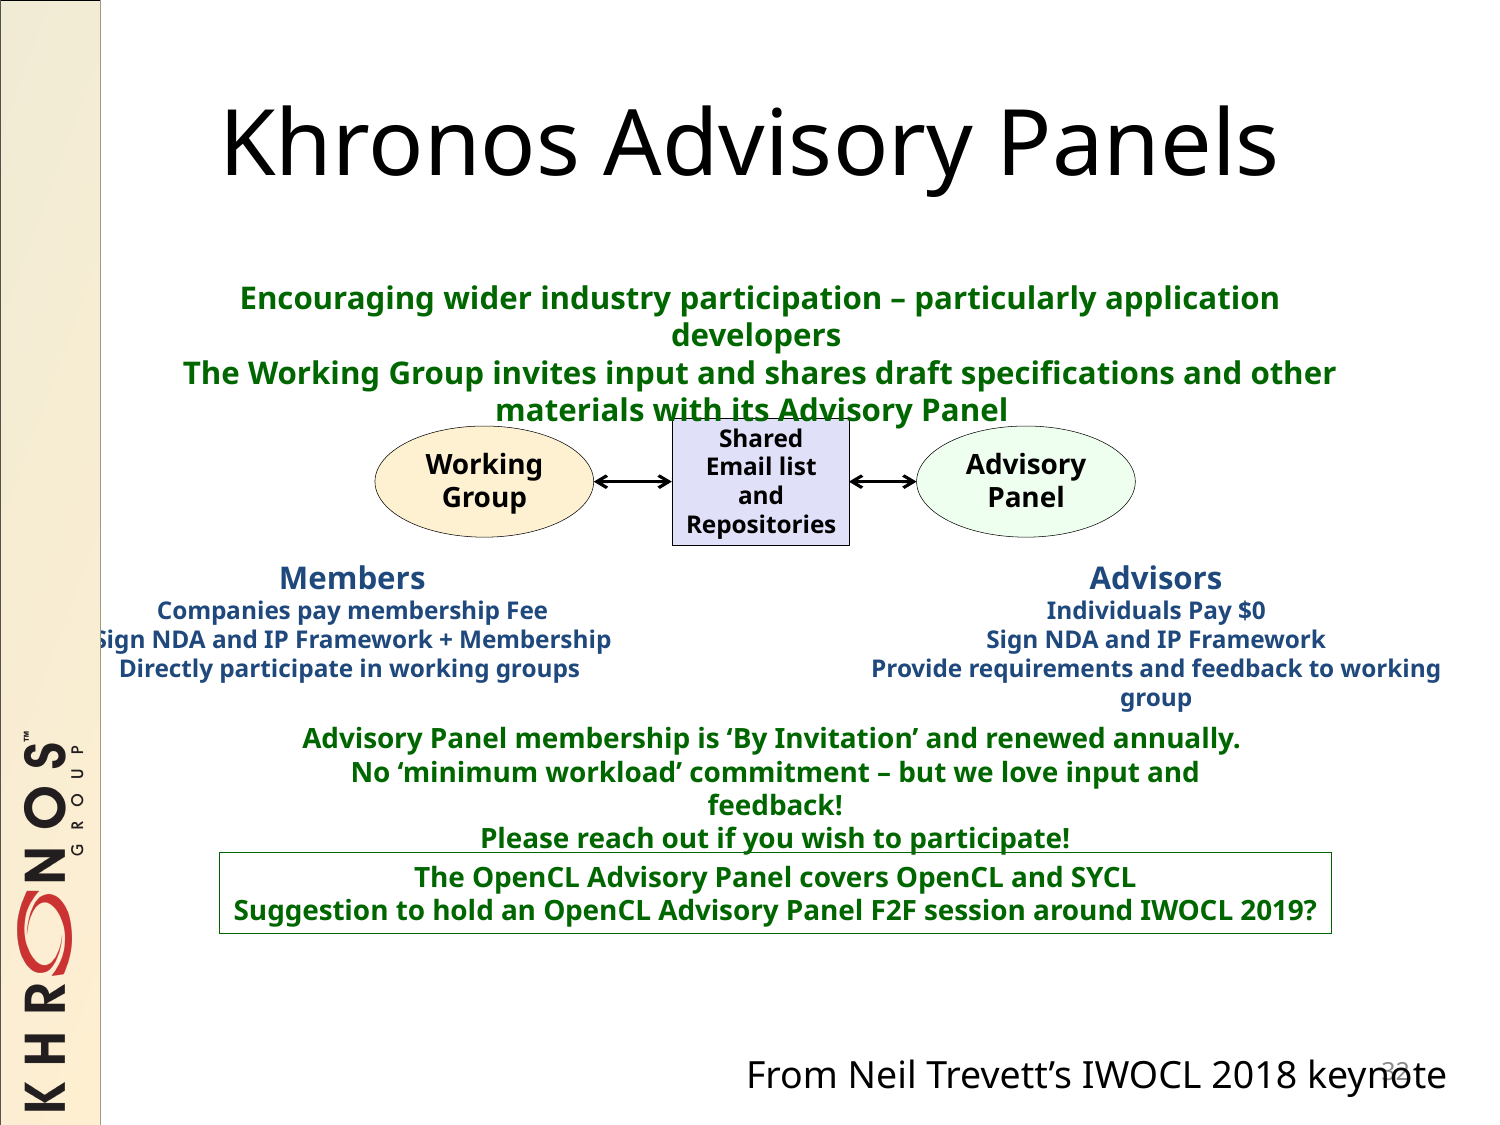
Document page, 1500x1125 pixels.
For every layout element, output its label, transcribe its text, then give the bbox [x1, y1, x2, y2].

slide_number 32 [1074, 1042, 1425, 1103]
text_box Members Companies pay membership Fee Sign NDA and IP Framework + Membership Directly participate in working groups [105, 550, 626, 691]
text_box Advisors Individuals Pay $0 Sign NDA and IP Framework Provide requirements and feedback to working group [833, 550, 1480, 720]
text_box Advisory Panel membership is ‘By Invitation’ and renewed annually. No ‘minimum workload’ commitment – but we love input and feedback! Please reach out if you wish to participate! [280, 713, 1270, 851]
text_box Shared Email list and Repositories [672, 436, 850, 546]
text_box Advisory Panel [916, 436, 1136, 538]
text_box From Neil Trevett’s IWOCL 2018 keynote [731, 1044, 1464, 1104]
title Khronos Advisory Panels [105, 45, 1425, 233]
text_box The OpenCL Advisory Panel covers OpenCL and SYCL Suggestion to hold an OpenCL Advisory Panel F2F session around IWOCL 2019? [219, 851, 1332, 934]
text_box Encouraging wider industry participation – particularly application developers The Working Group invites input and shares draft specifications and other materials with its Advisory Panel [156, 270, 1365, 436]
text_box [0, 0, 101, 1125]
text_box Working Group [374, 436, 594, 538]
